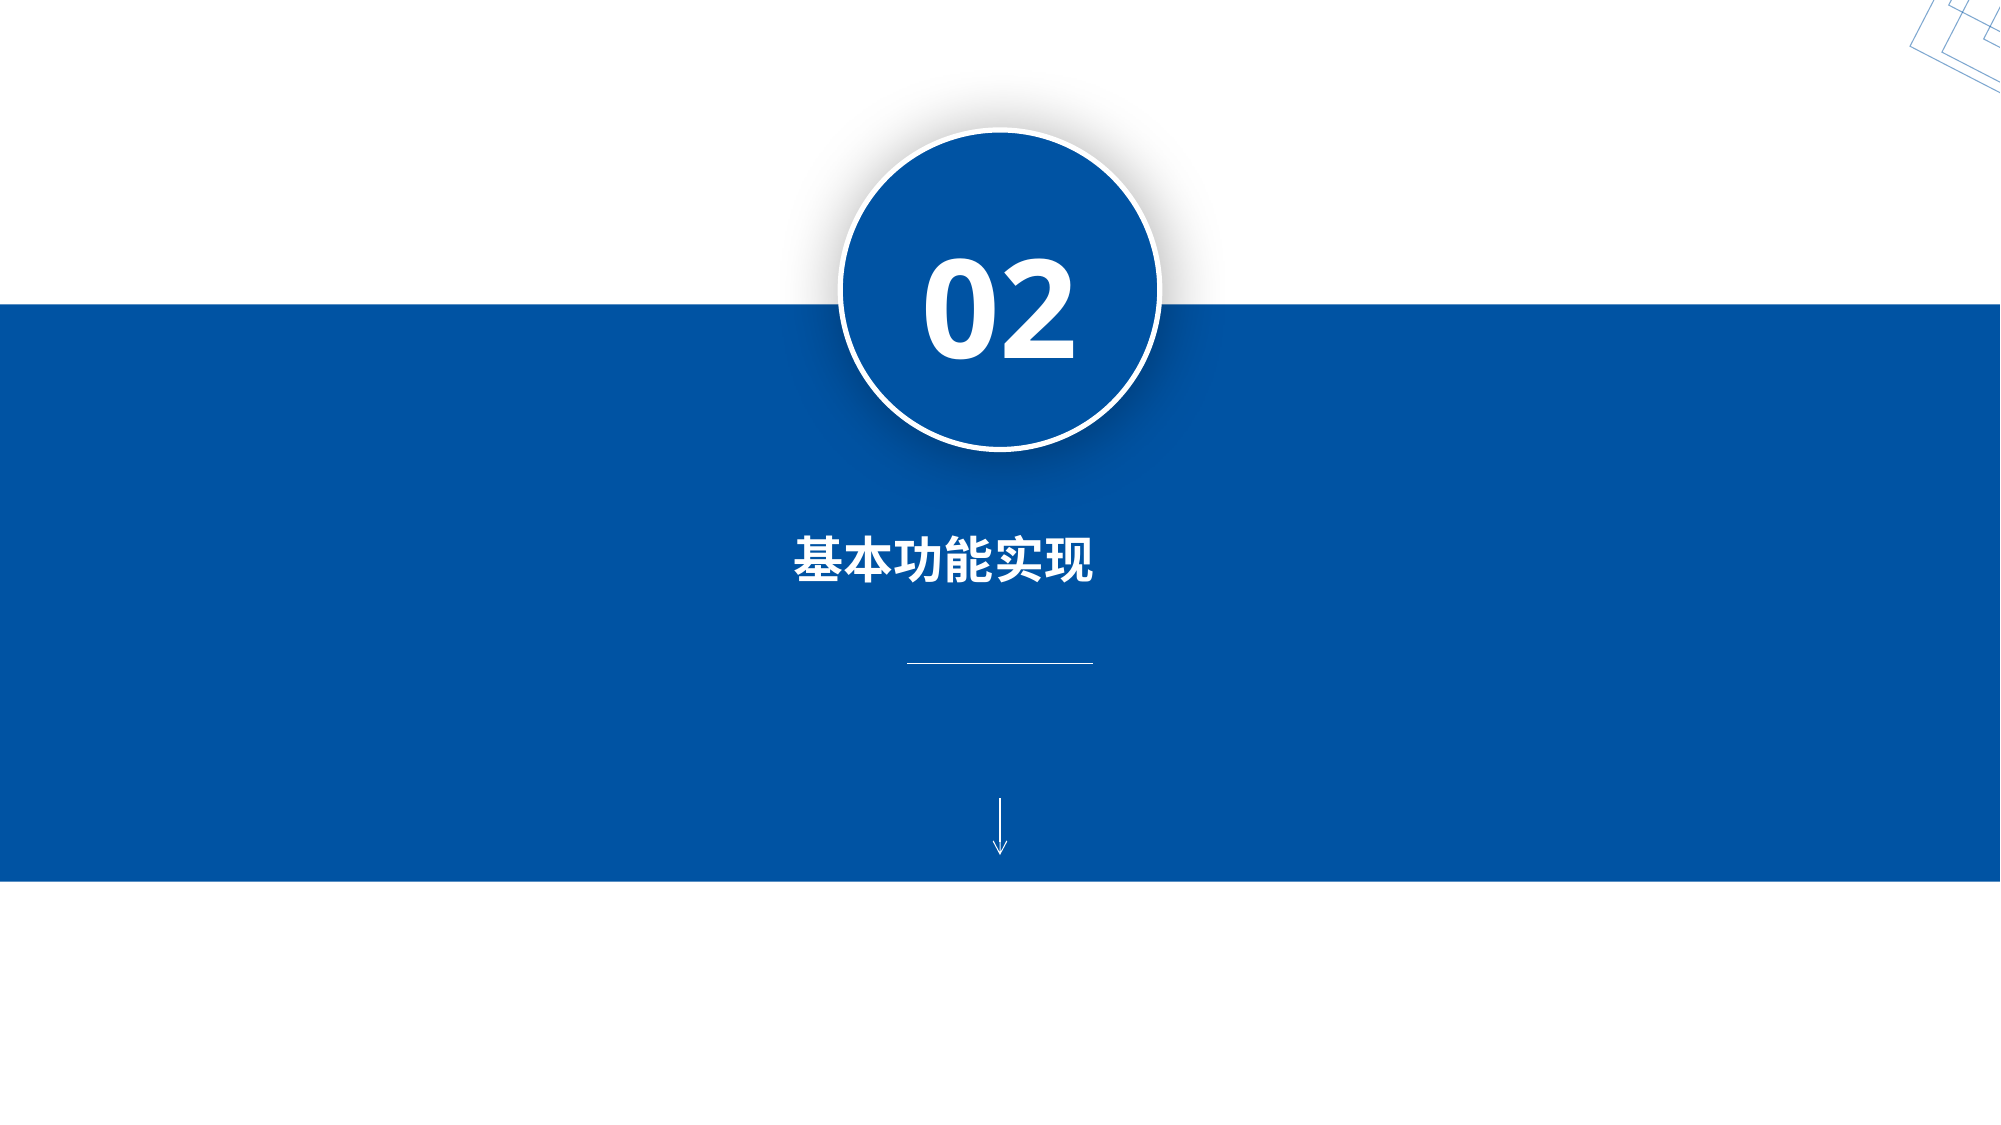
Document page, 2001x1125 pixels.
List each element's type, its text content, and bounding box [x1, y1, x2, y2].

text_box [0, 303, 2000, 883]
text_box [1937, 0, 2000, 95]
text_box 02 [879, 213, 1121, 394]
text_box 基本功能实现 [779, 521, 1221, 597]
text_box [839, 128, 1161, 451]
